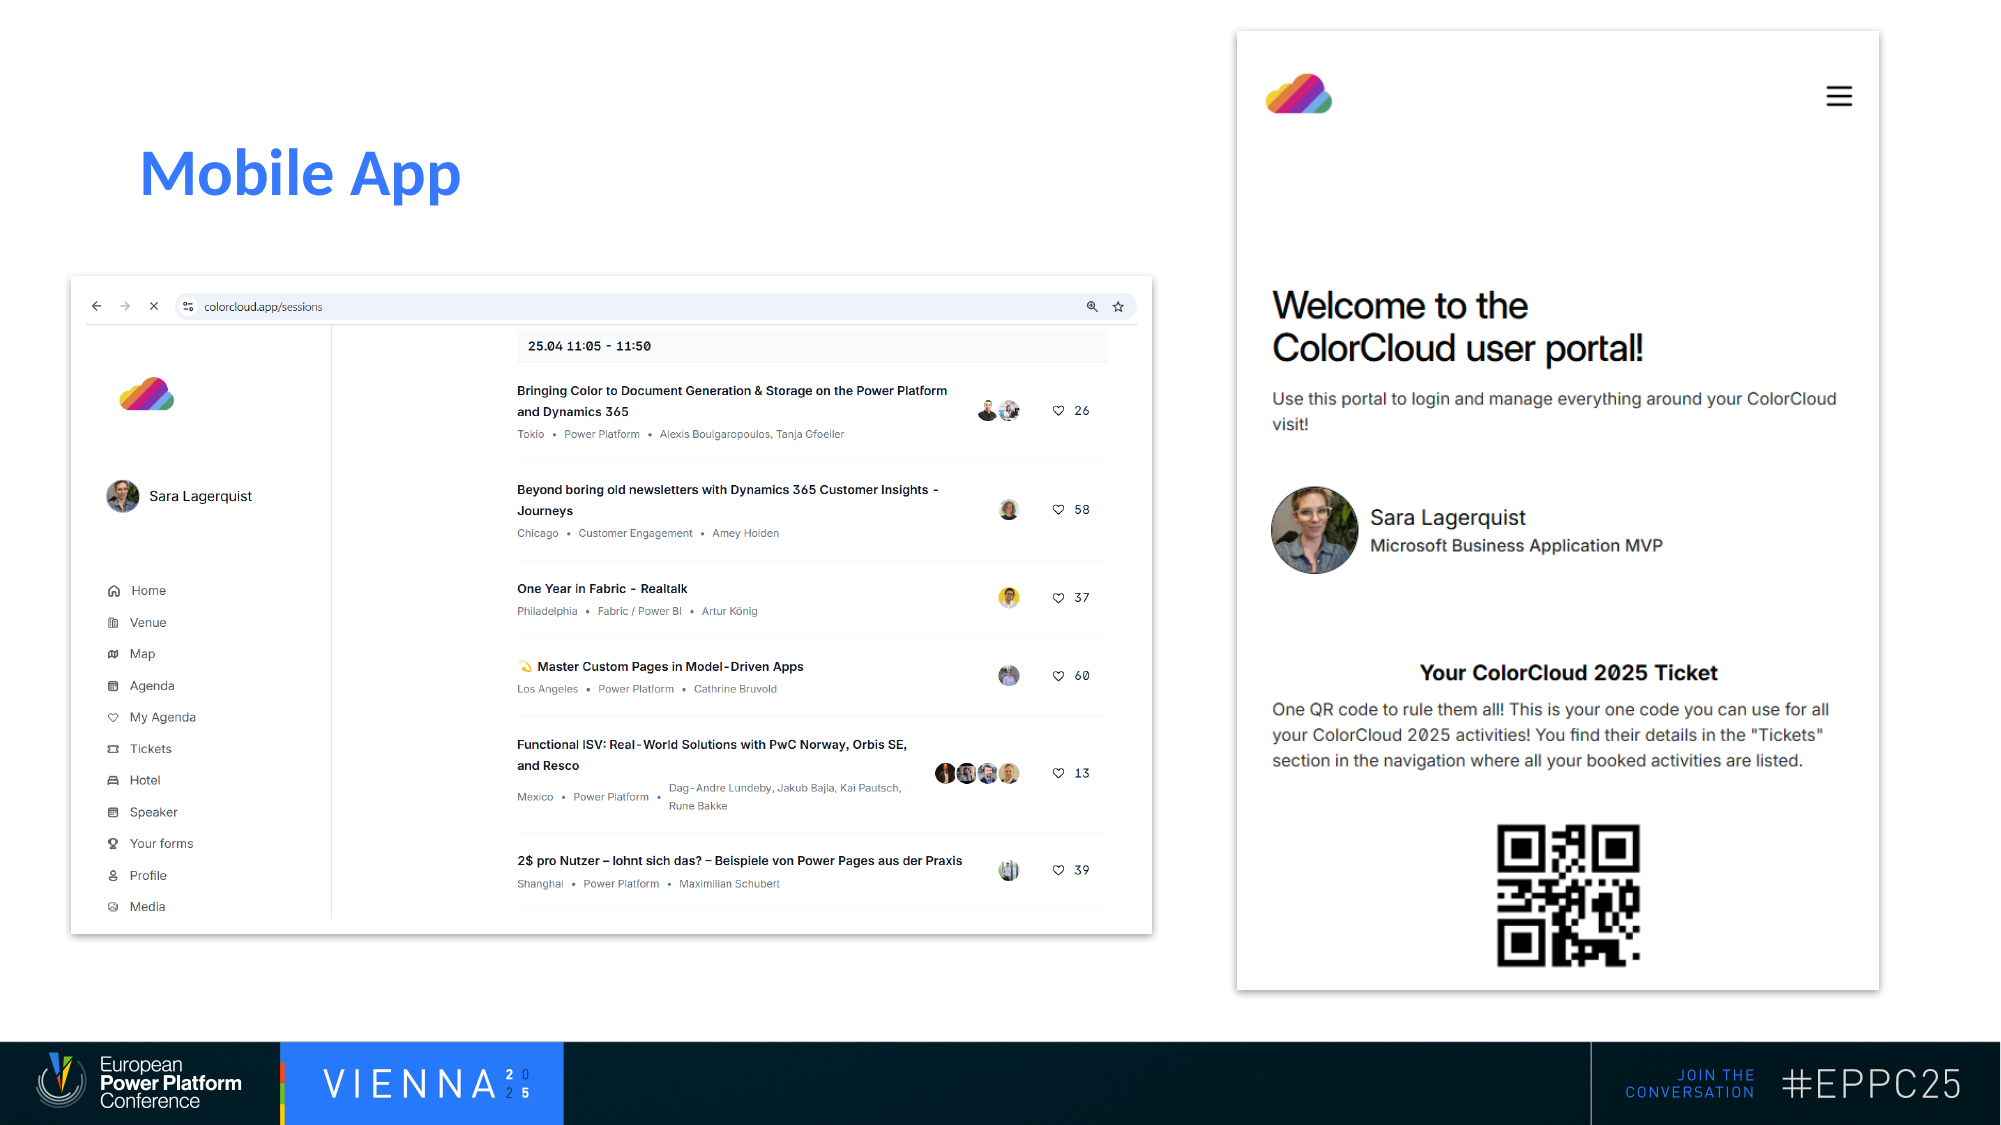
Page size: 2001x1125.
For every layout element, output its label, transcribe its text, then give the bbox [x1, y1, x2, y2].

title Mobile App [124, 130, 1231, 250]
picture [0, 0, 2001, 1125]
